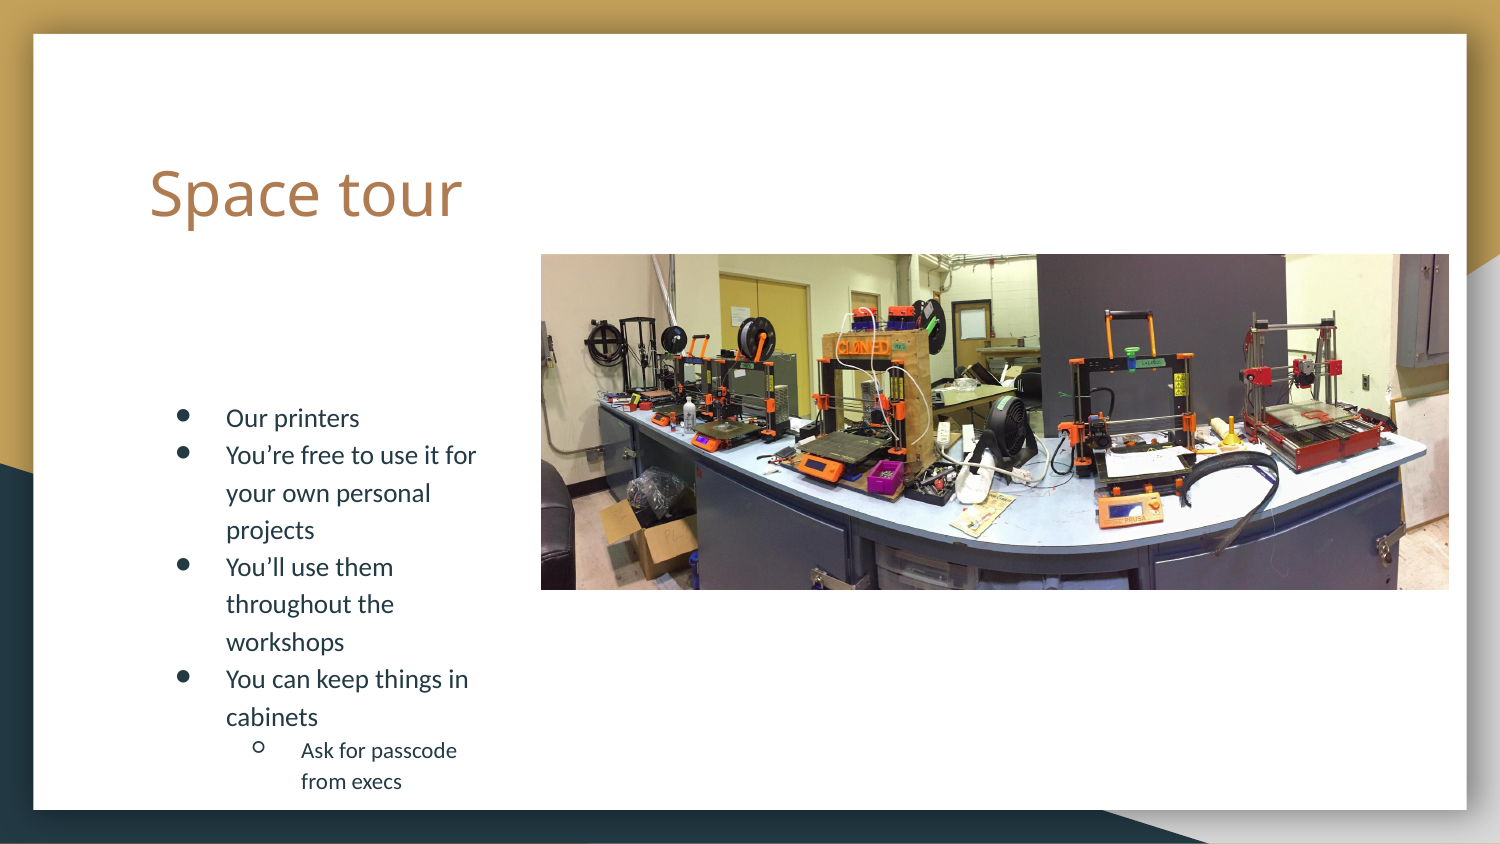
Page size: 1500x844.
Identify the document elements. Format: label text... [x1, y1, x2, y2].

list Our printers You’re free to use it for your own personal projects You’ll use them throughout the workshops You can keep things in cabinets Ask for passcode from execs [136, 380, 519, 729]
picture [541, 253, 1450, 590]
title Space tour [134, 138, 743, 366]
